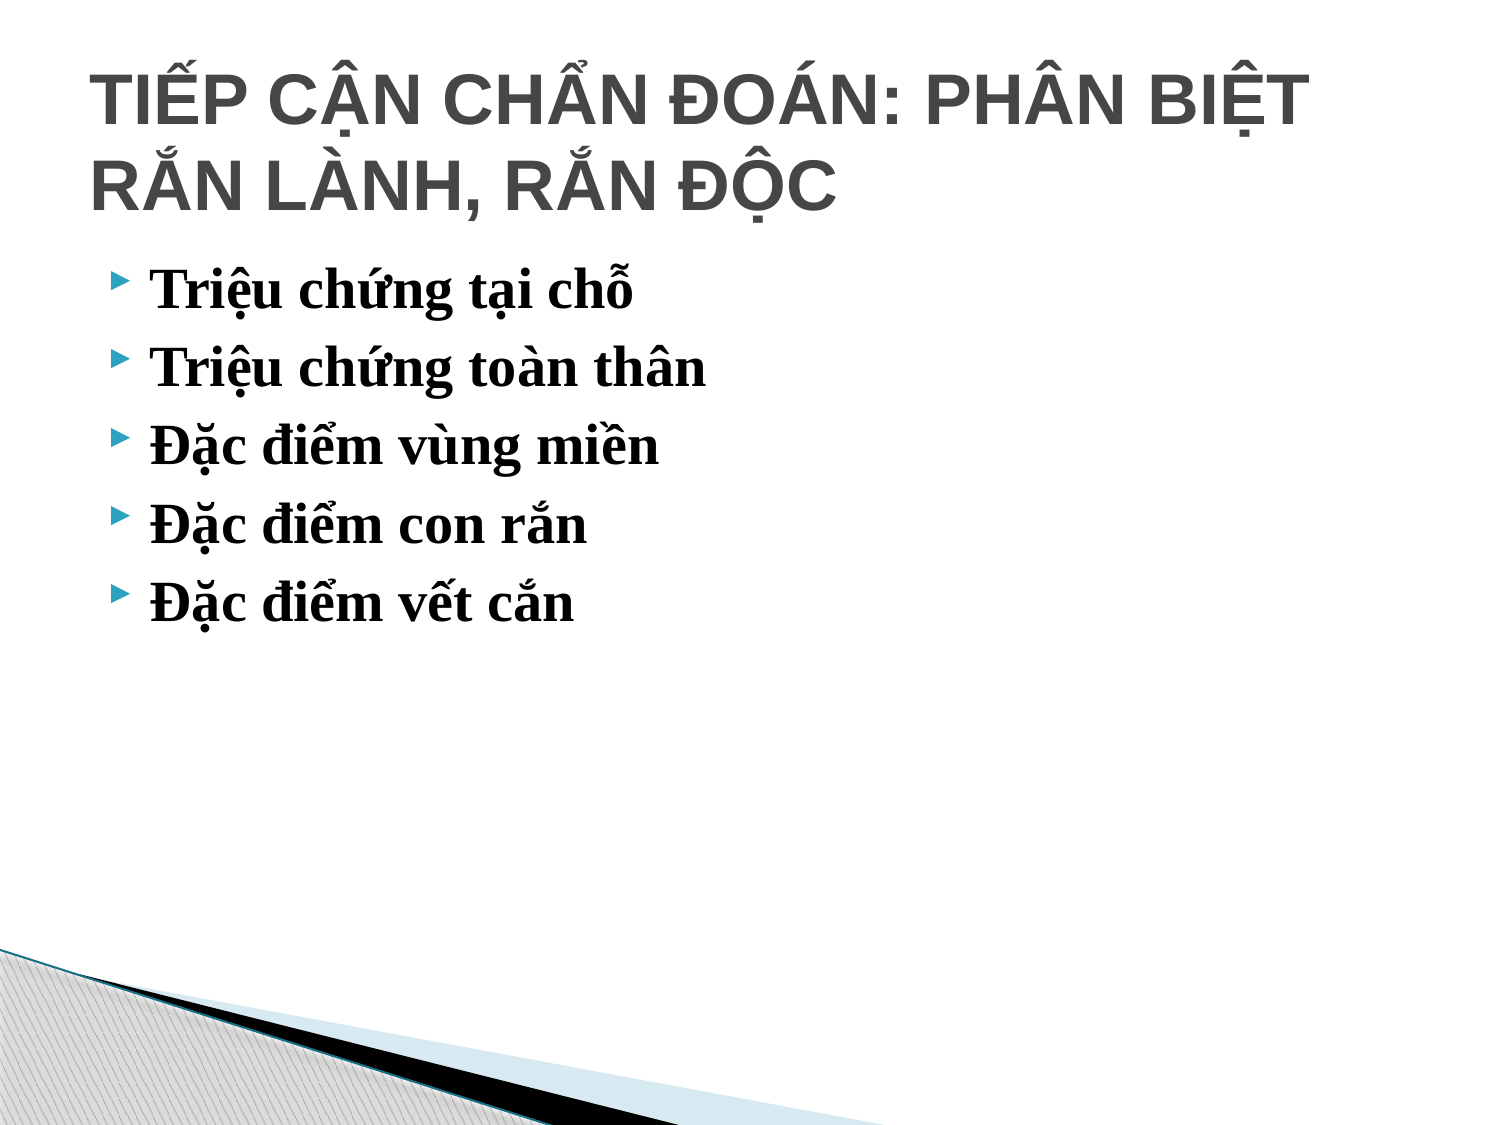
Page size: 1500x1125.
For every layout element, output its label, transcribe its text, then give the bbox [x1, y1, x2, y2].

title TIẾP CẬN CHẨN ĐOÁN: PHÂN BIỆT RẮN LÀNH, RẮN ĐỘC [75, 45, 1425, 233]
list Triệu chứng tại chỗ Triệu chứng toàn thân Đặc điểm vùng miền Đặc điểm con rắn Đặc điểm vết cắn [75, 243, 1425, 986]
